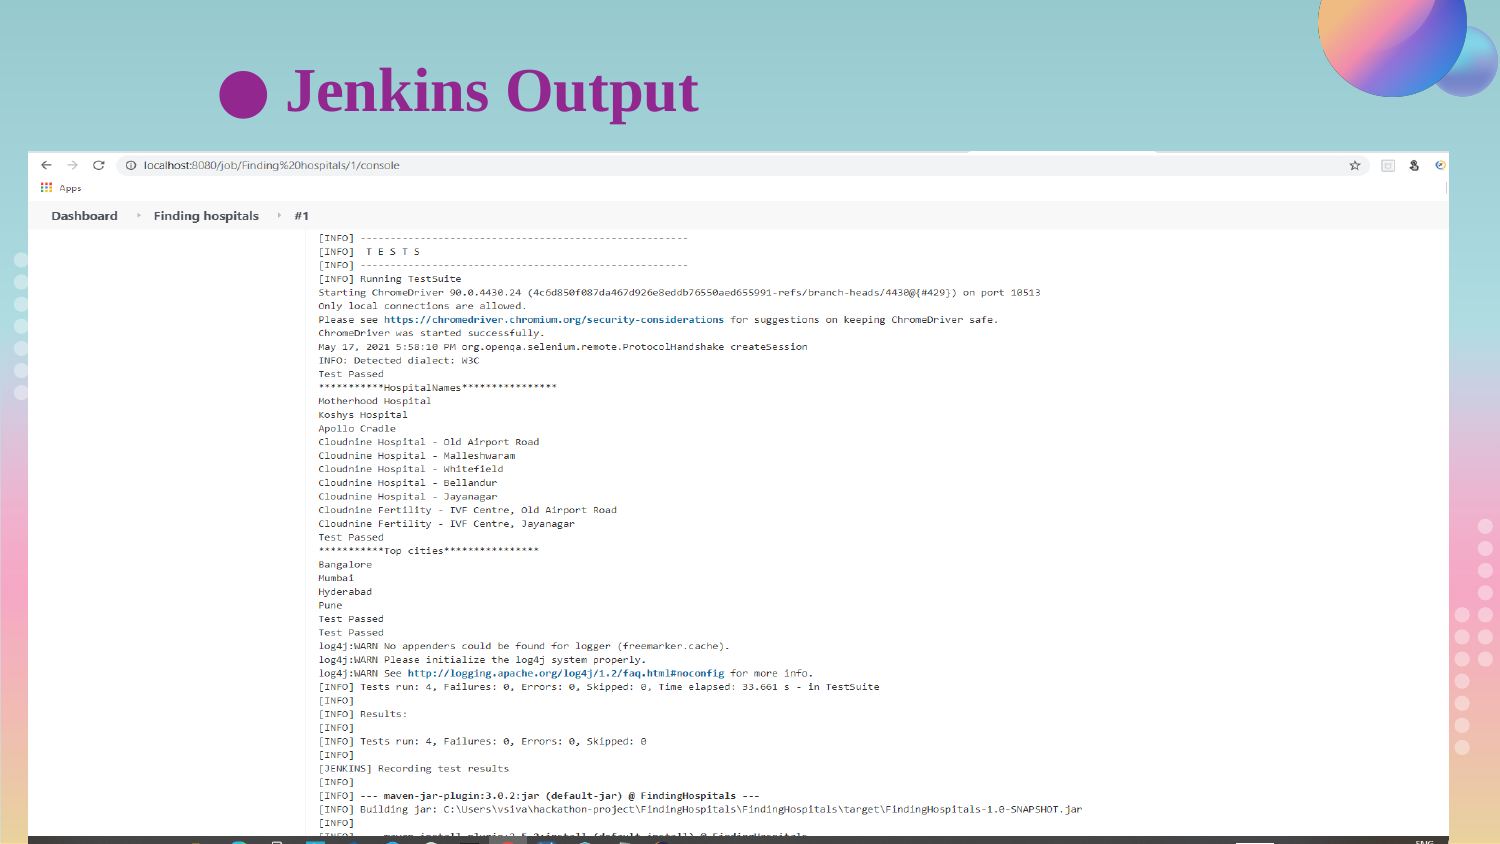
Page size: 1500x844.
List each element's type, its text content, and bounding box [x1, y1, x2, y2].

title Jenkins Output [210, 39, 936, 134]
picture [0, 0, 1500, 844]
